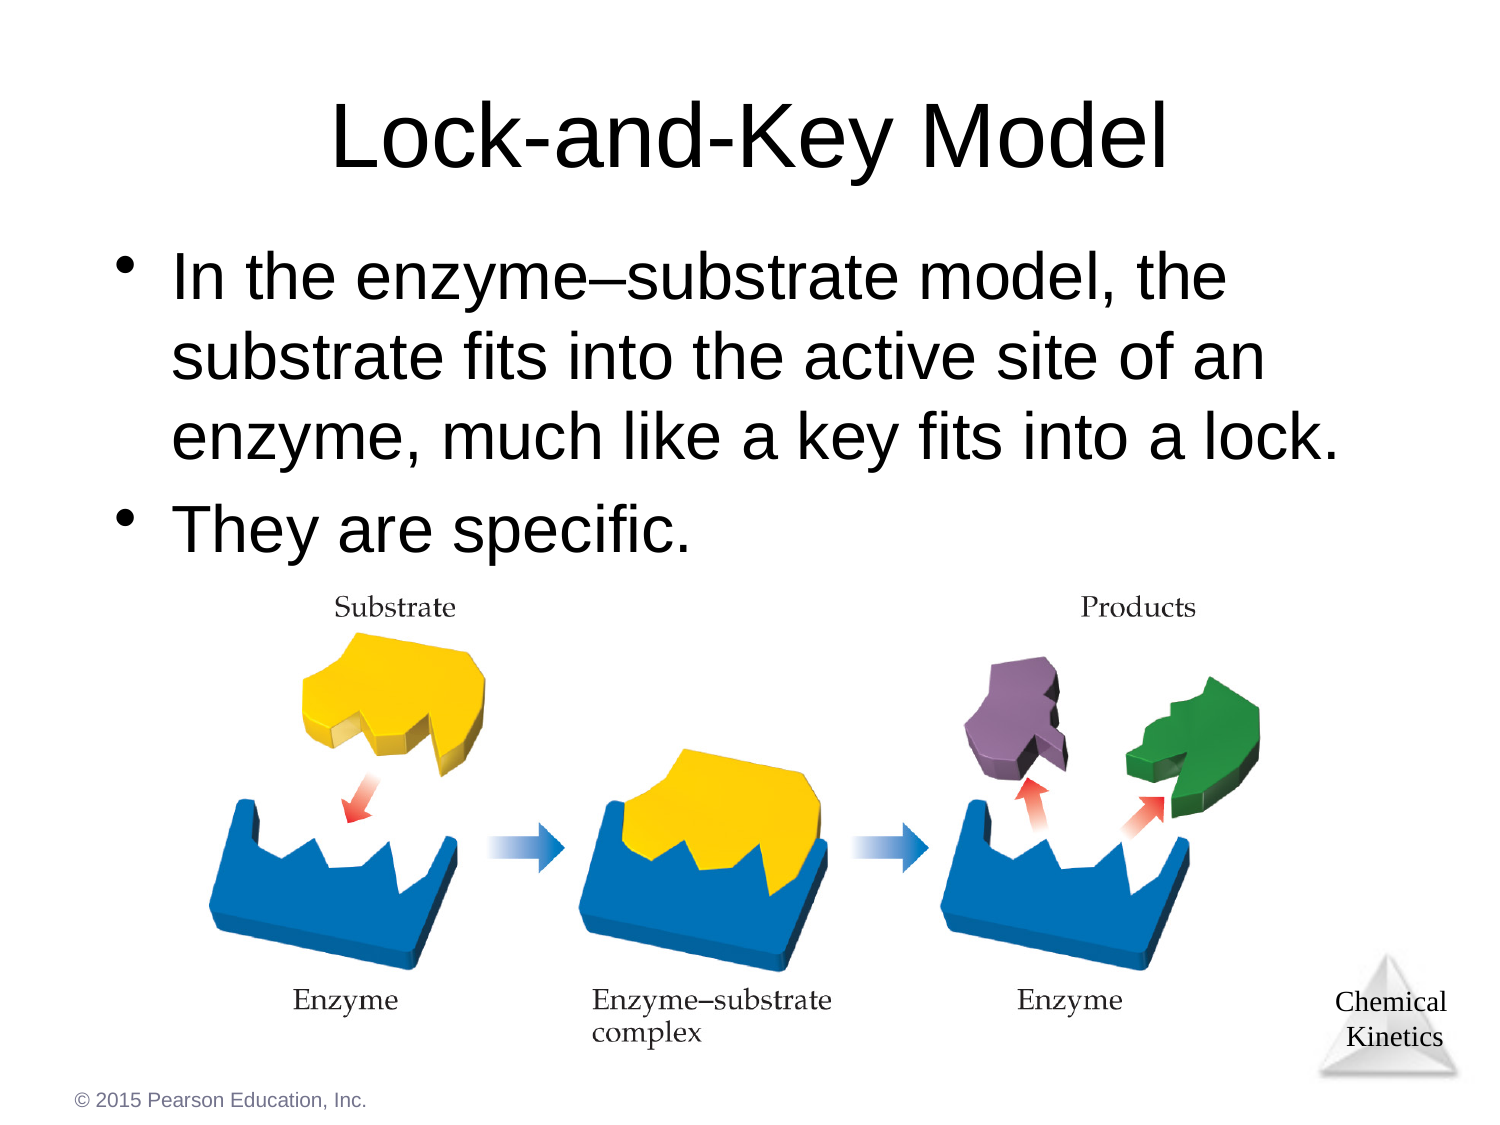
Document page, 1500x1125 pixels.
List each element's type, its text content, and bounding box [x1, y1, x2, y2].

title Lock-and-Key Model [0, 37, 1500, 225]
list In the enzyme–substrate model, the substrate fits into the active site of an enzyme, much like a key fits into a lock. They are specific. [99, 224, 1375, 625]
picture [1275, 899, 1500, 1125]
picture [199, 587, 1268, 1051]
